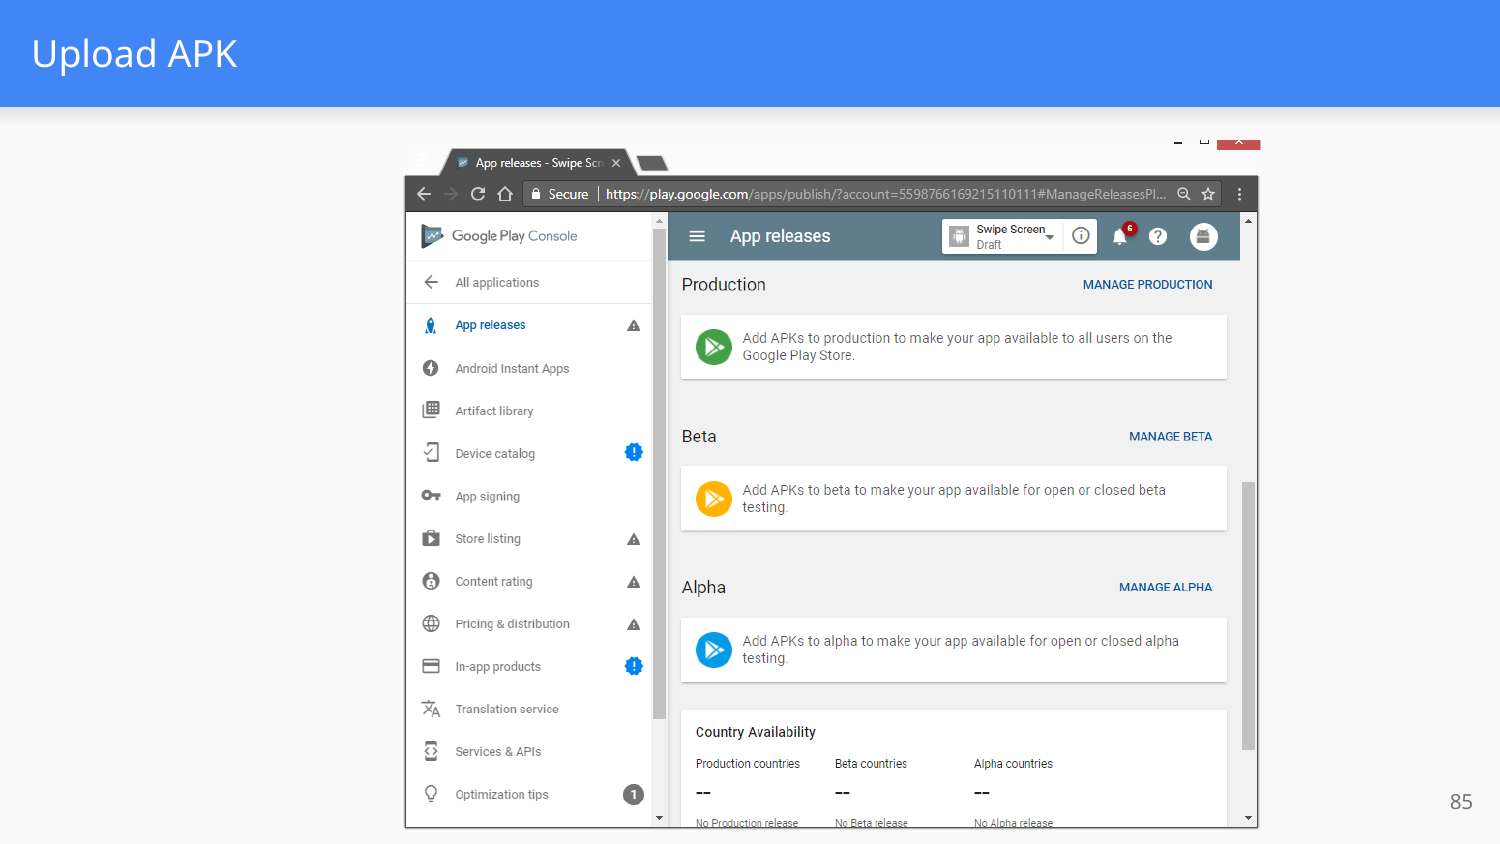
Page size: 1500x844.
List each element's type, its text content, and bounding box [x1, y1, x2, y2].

title Upload APK [16, 2, 1464, 102]
picture [402, 140, 1261, 831]
slide_number 85 [1398, 770, 1489, 835]
